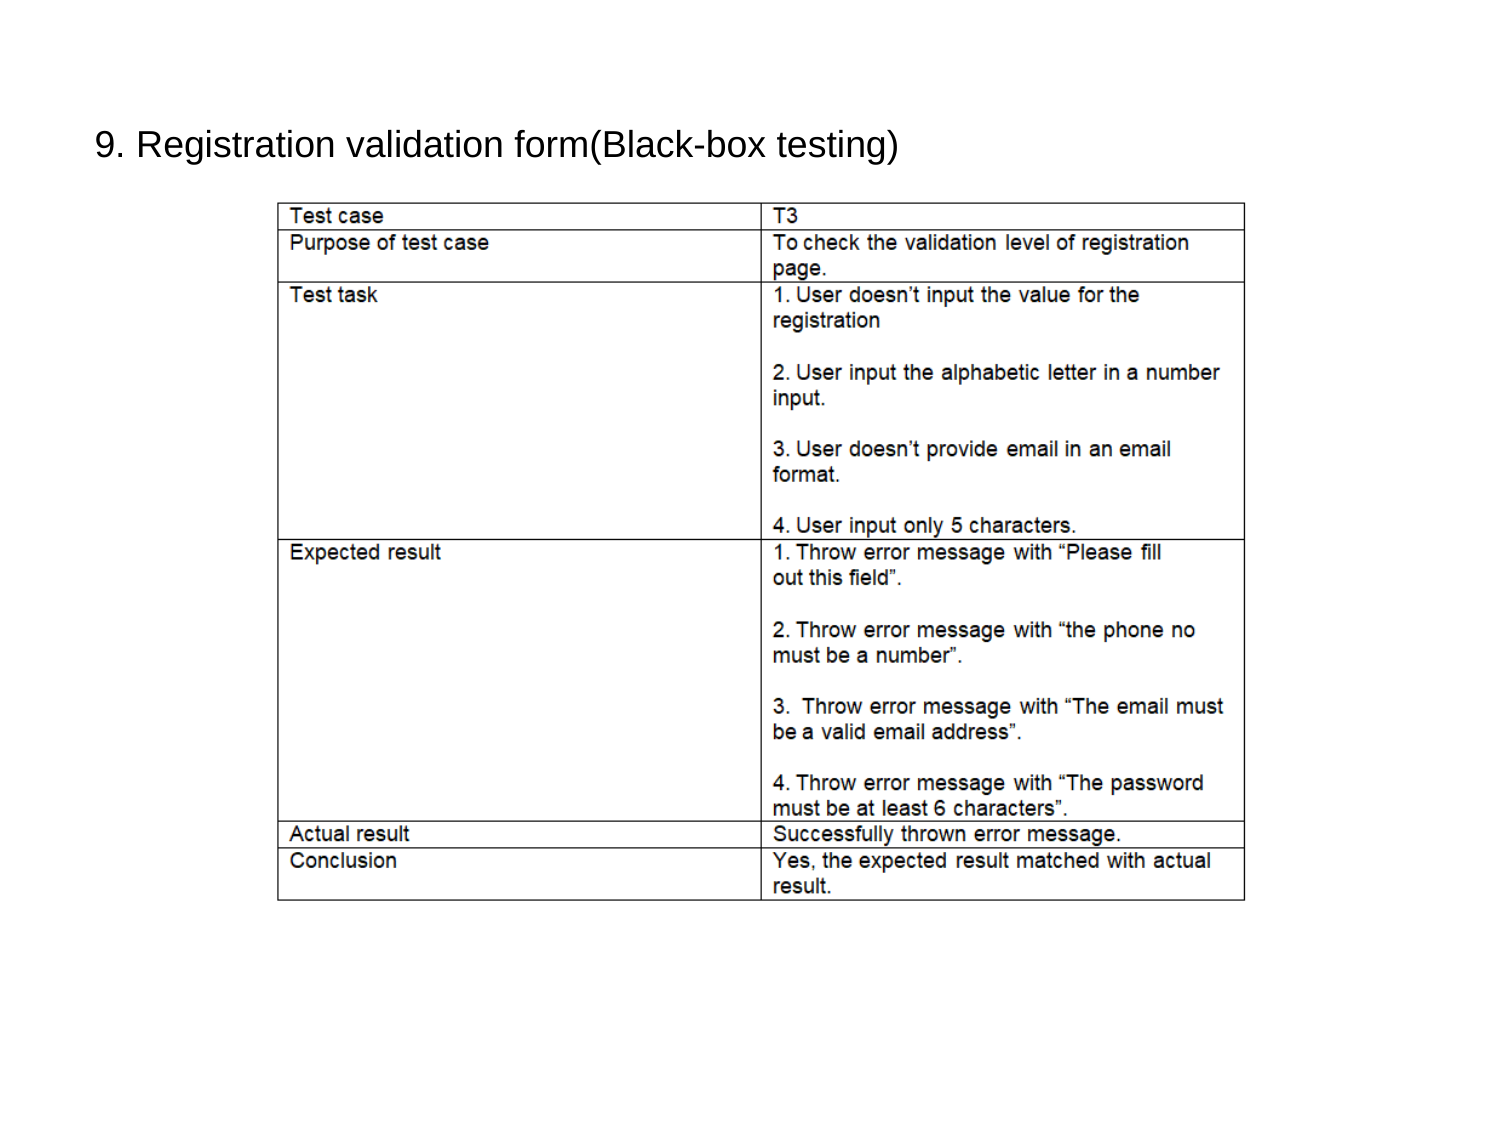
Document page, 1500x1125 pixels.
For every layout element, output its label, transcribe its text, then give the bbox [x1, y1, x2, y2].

text_box 9. Registration validation form(Black-box testing) [79, 112, 915, 173]
picture [274, 199, 1251, 902]
